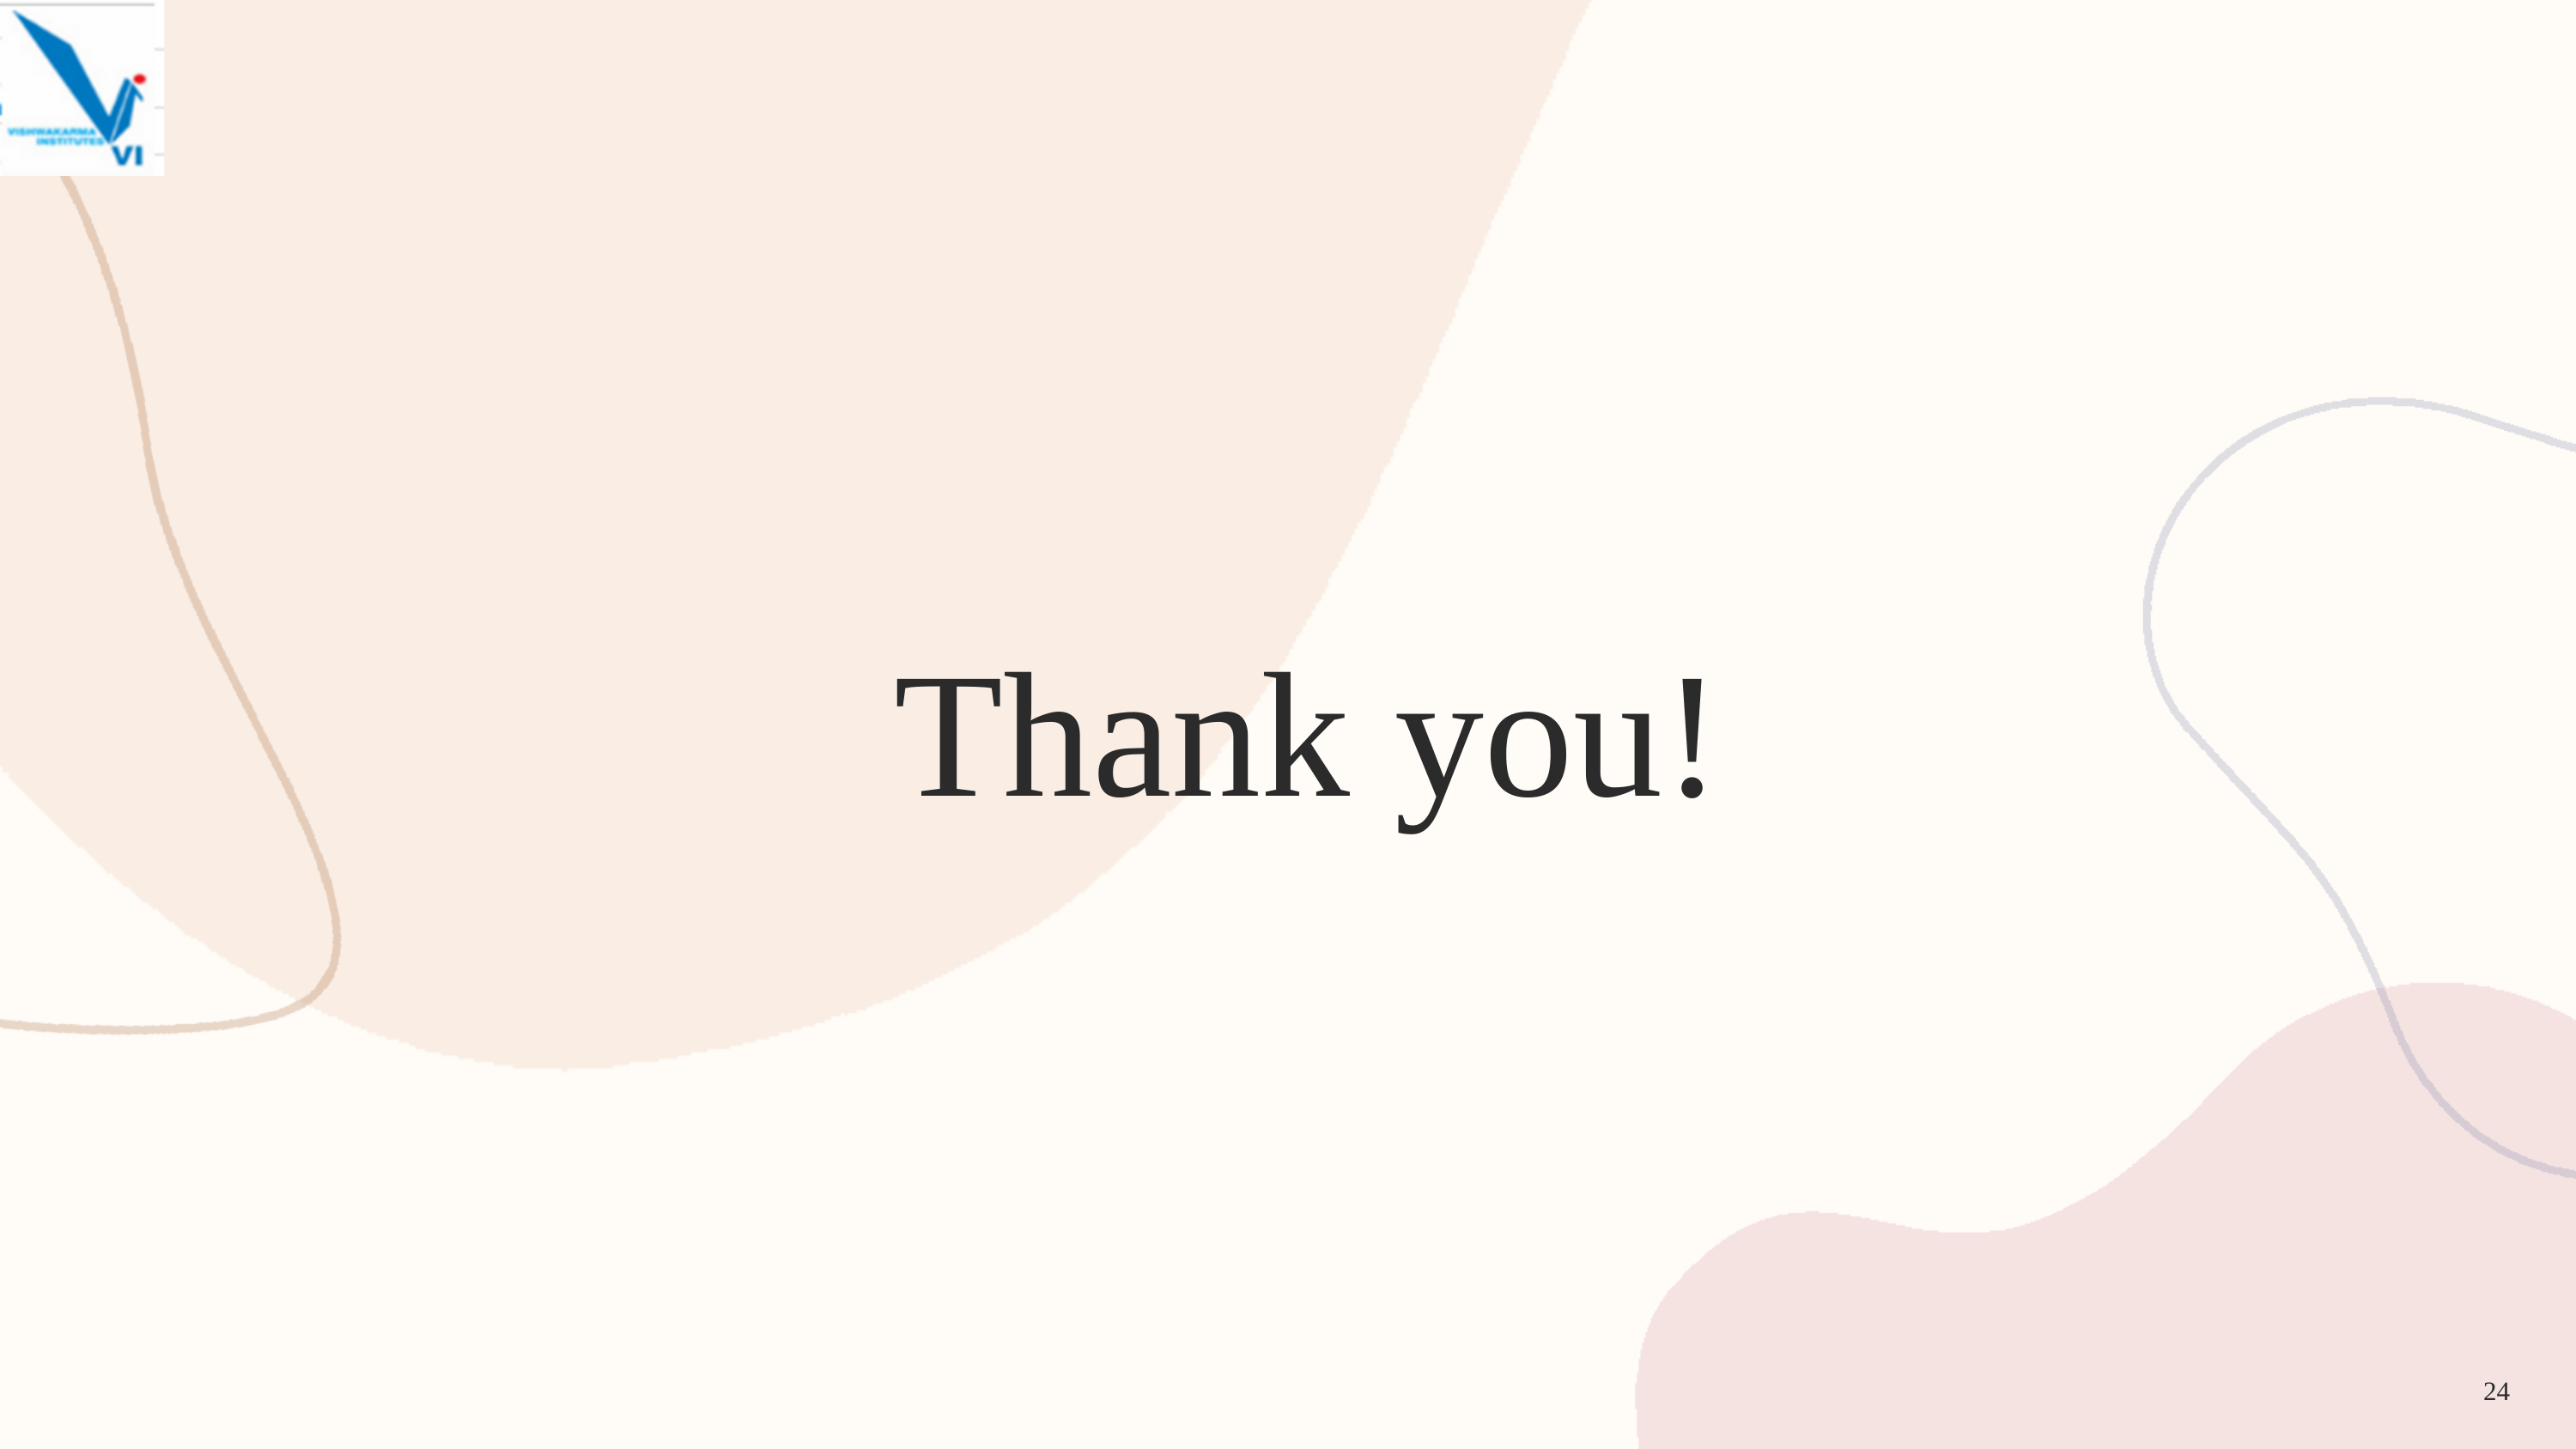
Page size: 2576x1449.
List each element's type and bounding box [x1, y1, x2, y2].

text_box [459, 637, 2128, 1009]
picture [0, 0, 2576, 1449]
